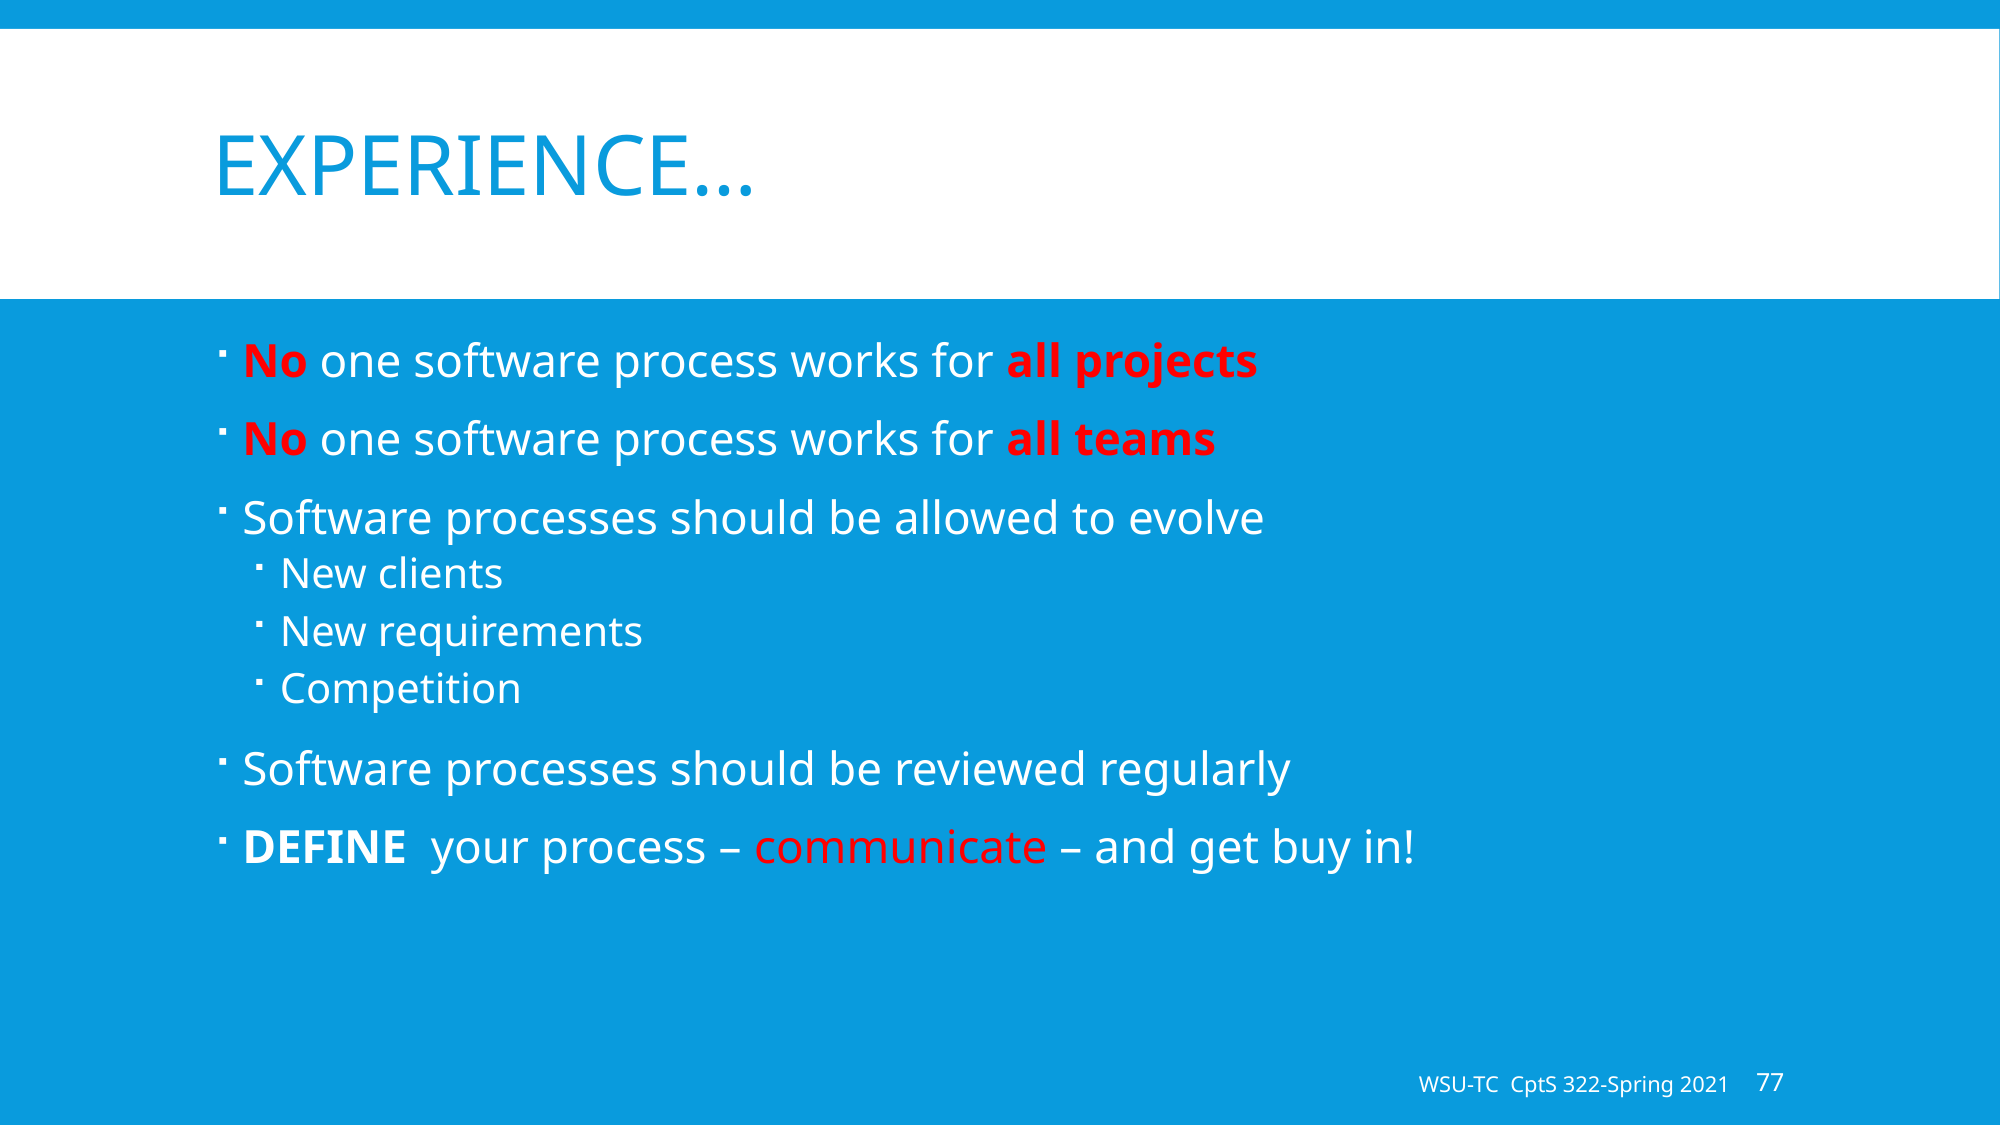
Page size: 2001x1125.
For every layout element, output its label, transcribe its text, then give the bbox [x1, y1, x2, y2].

list No one software process works for all projects No one software process works for all teams Software processes should be allowed to evolve New clients New requirements Competition Software processes should be reviewed regularly DEFINE your process – communicate – and get buy in! [197, 329, 1803, 1020]
slide_number 77 [1748, 1053, 1904, 1114]
title Experience… [197, 46, 1803, 295]
footer WSU-TC CptS 322-Spring 2021 [918, 1053, 1746, 1114]
